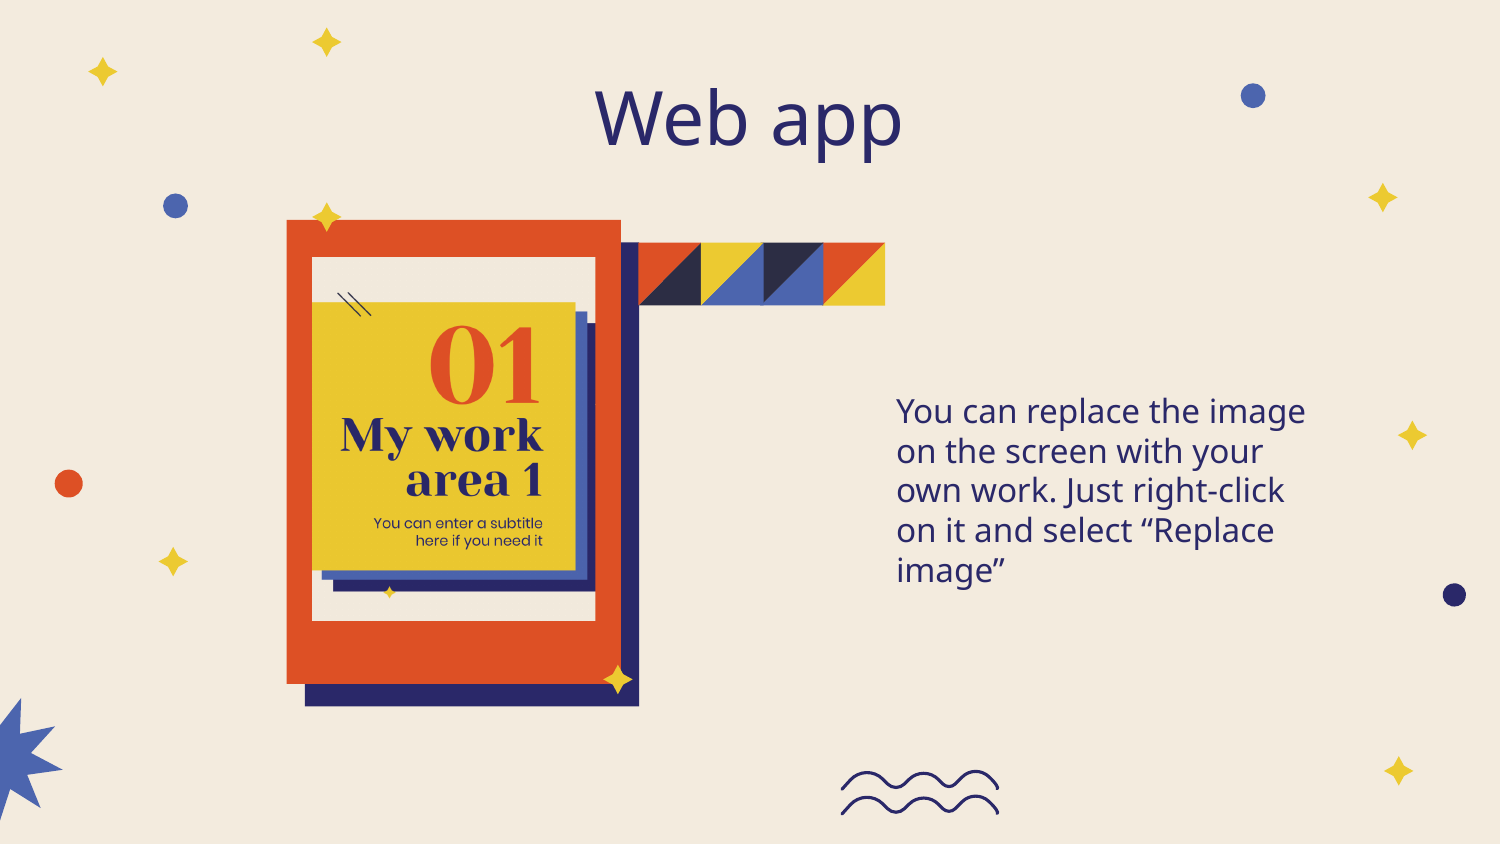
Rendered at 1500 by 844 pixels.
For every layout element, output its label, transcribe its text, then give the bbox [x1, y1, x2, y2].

text_box [286, 219, 621, 684]
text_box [729, 150, 794, 398]
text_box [304, 242, 640, 707]
picture [311, 257, 596, 621]
title Web app [118, 55, 1382, 210]
subtitle You can replace the image on the screen with your own work. Just right-click on it and select “Replace image” [881, 374, 1326, 668]
text_box [312, 202, 342, 232]
